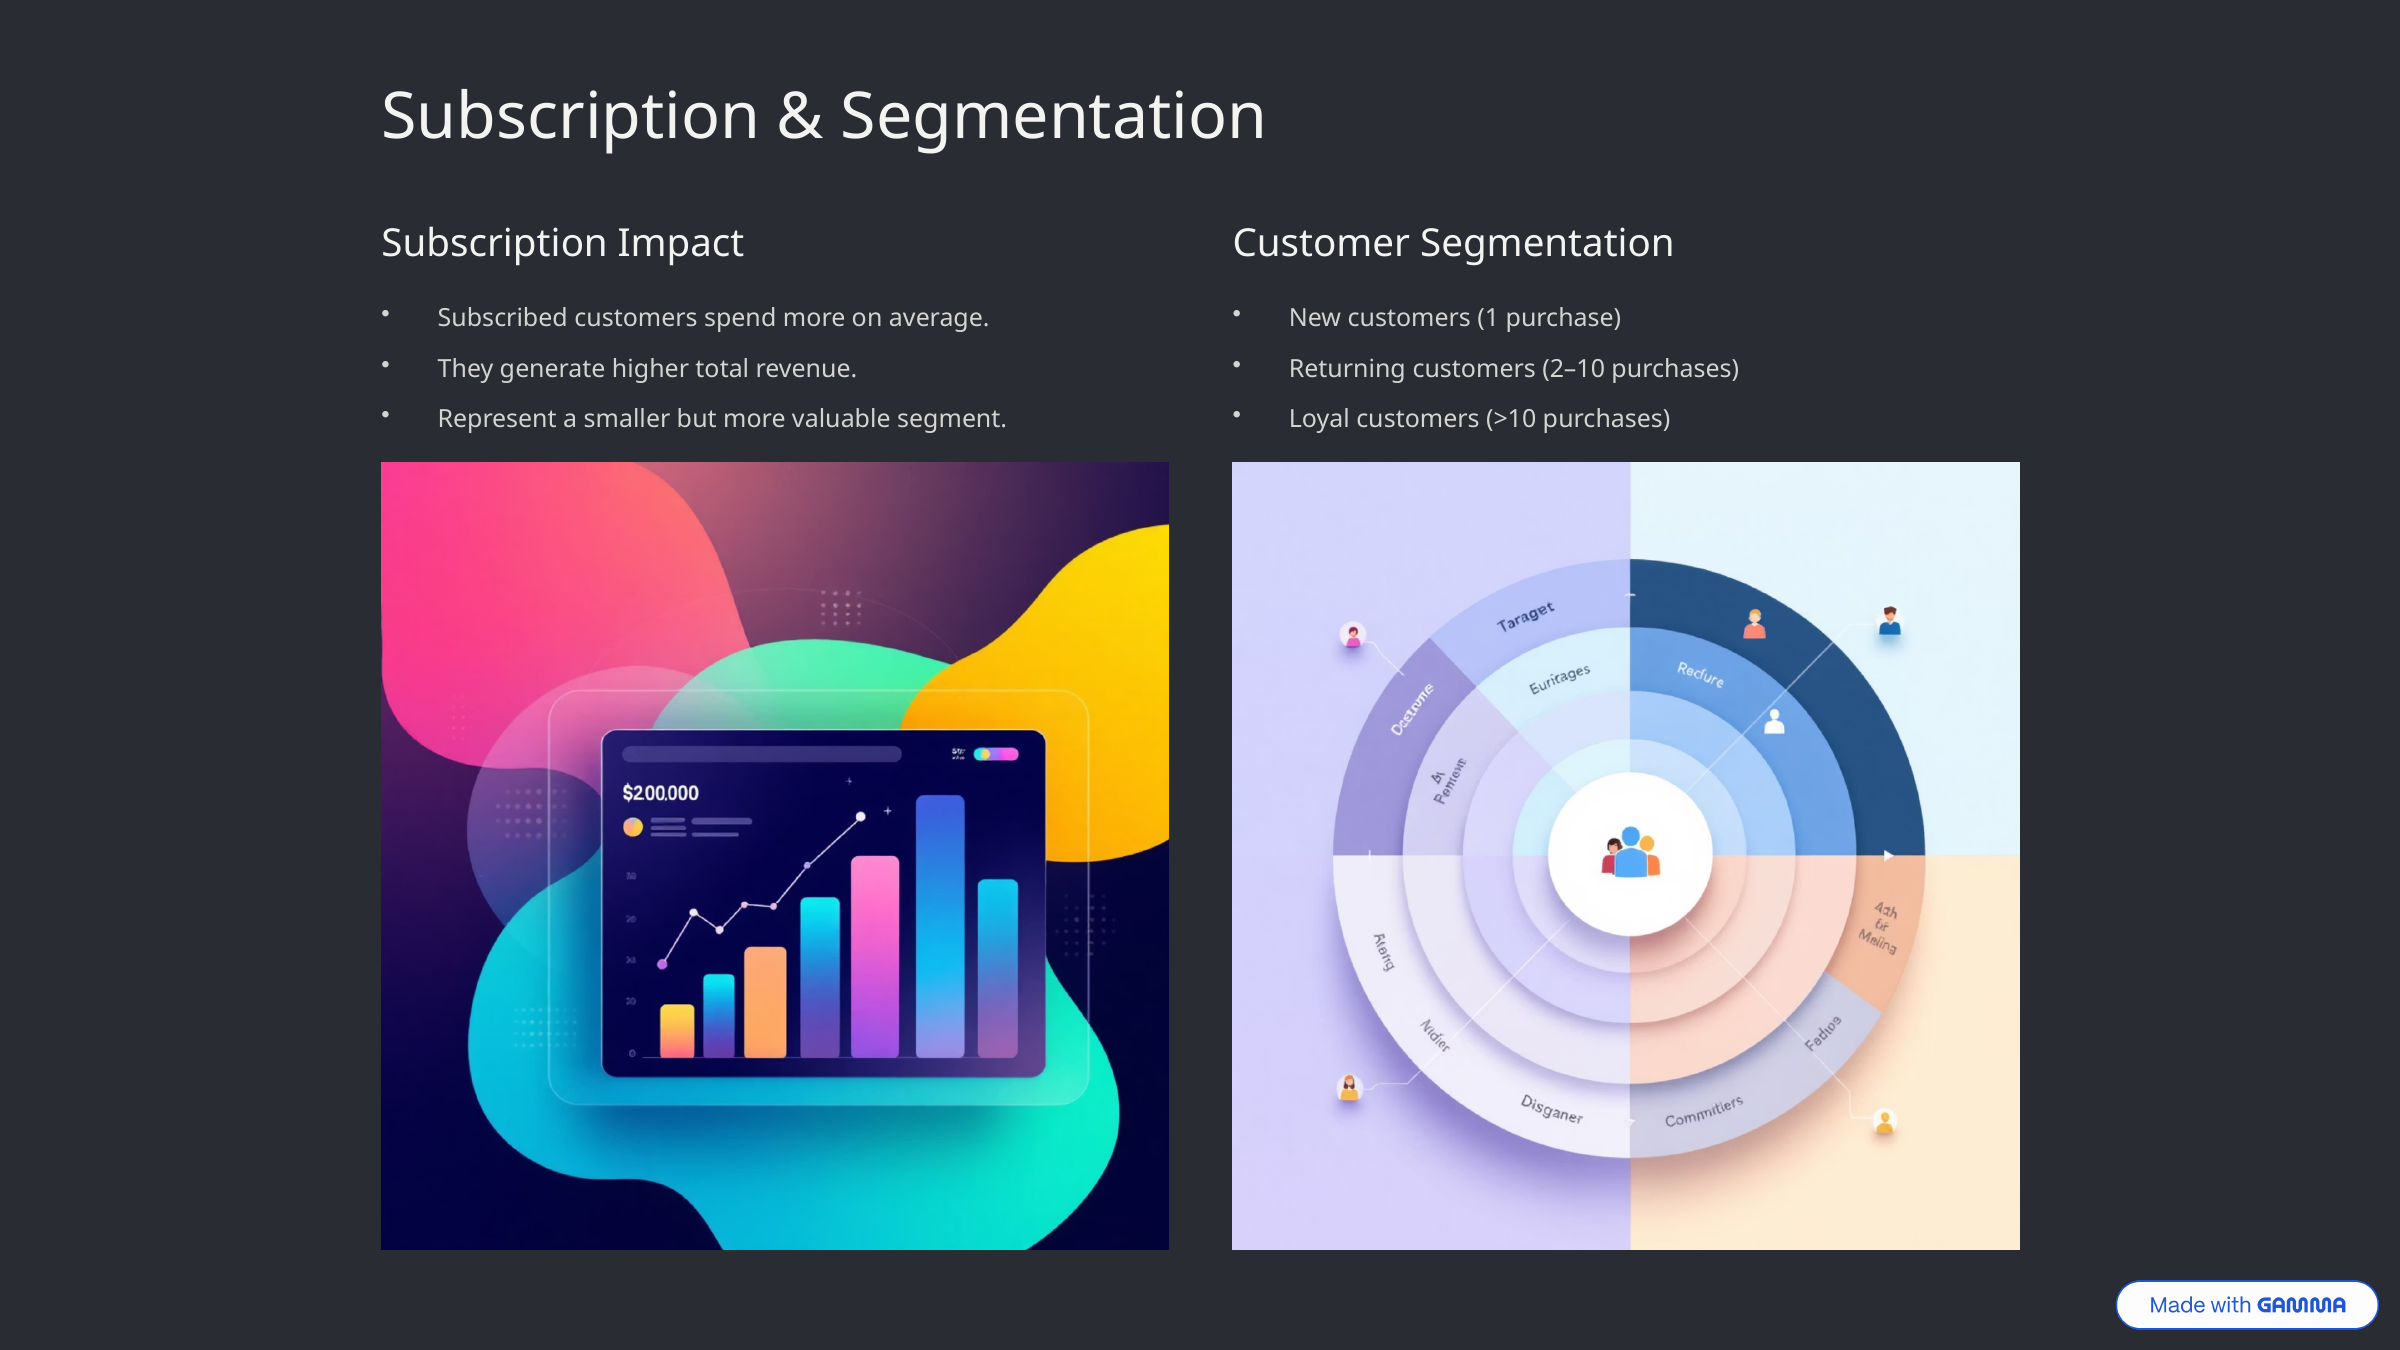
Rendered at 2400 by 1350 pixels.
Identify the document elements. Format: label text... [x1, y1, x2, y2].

text_box Subscription Impact [381, 216, 770, 266]
picture [2106, 1271, 2389, 1339]
picture [381, 462, 1169, 1250]
text_box They generate higher total revenue. [381, 341, 1169, 384]
text_box Customer Segmentation [1232, 216, 1663, 266]
text_box Subscribed customers spend more on average. [381, 291, 1169, 333]
text_box New customers (1 purchase) [1232, 291, 2020, 333]
text_box Subscription & Segmentation [381, 71, 1245, 153]
picture [1232, 462, 2020, 1250]
text_box Loyal customers (>10 purchases) [1232, 392, 2020, 434]
text_box Represent a smaller but more valuable segment. [381, 392, 1169, 434]
text_box Returning customers (2–10 purchases) [1232, 341, 2020, 384]
